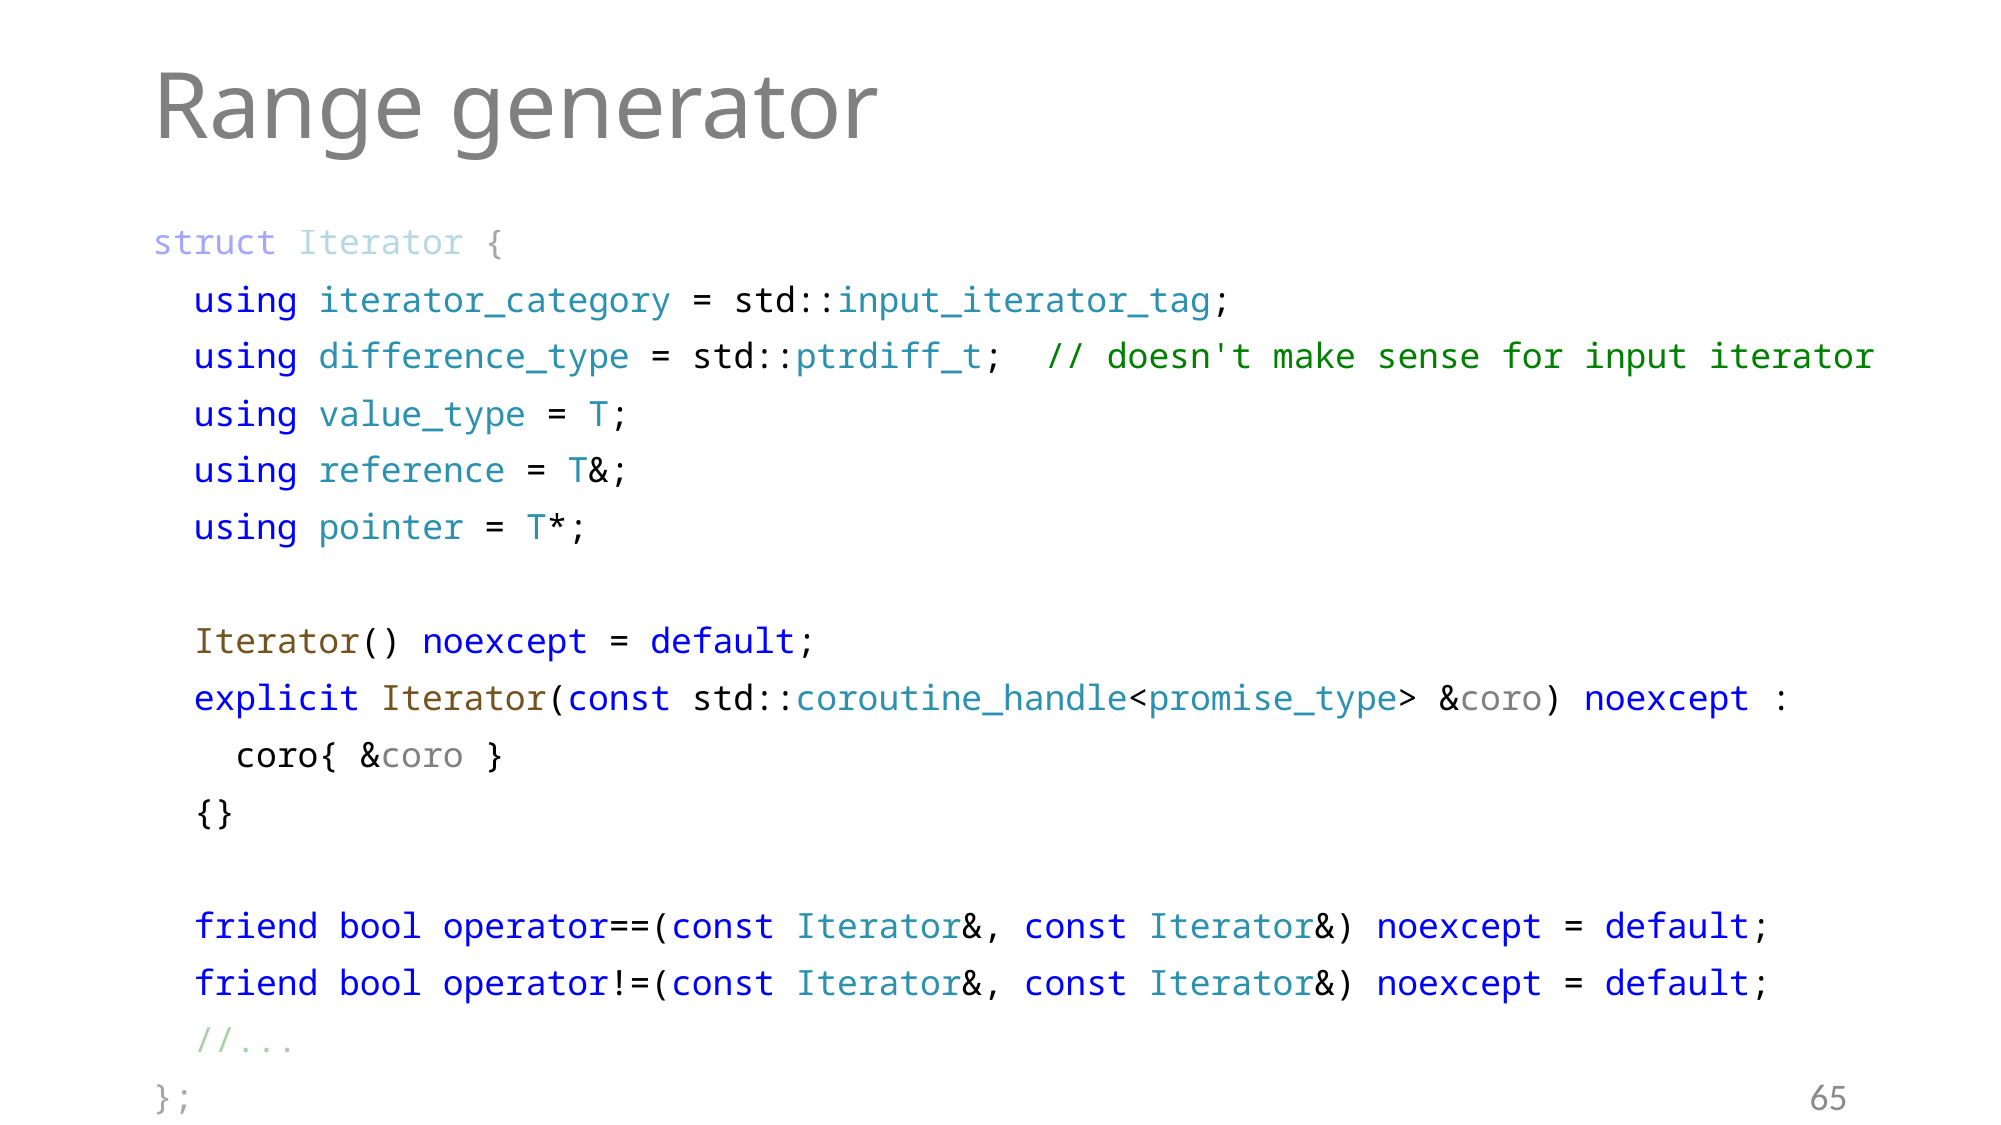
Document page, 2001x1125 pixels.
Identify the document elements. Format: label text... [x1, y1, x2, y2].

slide_number 65 [1412, 1065, 1863, 1125]
title Range generator [137, 0, 1863, 217]
list struct Iterator { using iterator_category = std::input_iterator_tag; using difference_type = std::ptrdiff_t; // doesn't make sense for input iterator using value_type = T; using reference = T&; using pointer = T*; Iterator() noexcept = default; explicit Iterator(const std::coroutine_handle<promise_type> &coro) noexcept : coro{ &coro } {} friend bool operator==(const Iterator&, const Iterator&) noexcept = default; friend bool operator!=(const Iterator&, const Iterator&) noexcept = default; //... }; [137, 217, 2000, 1125]
